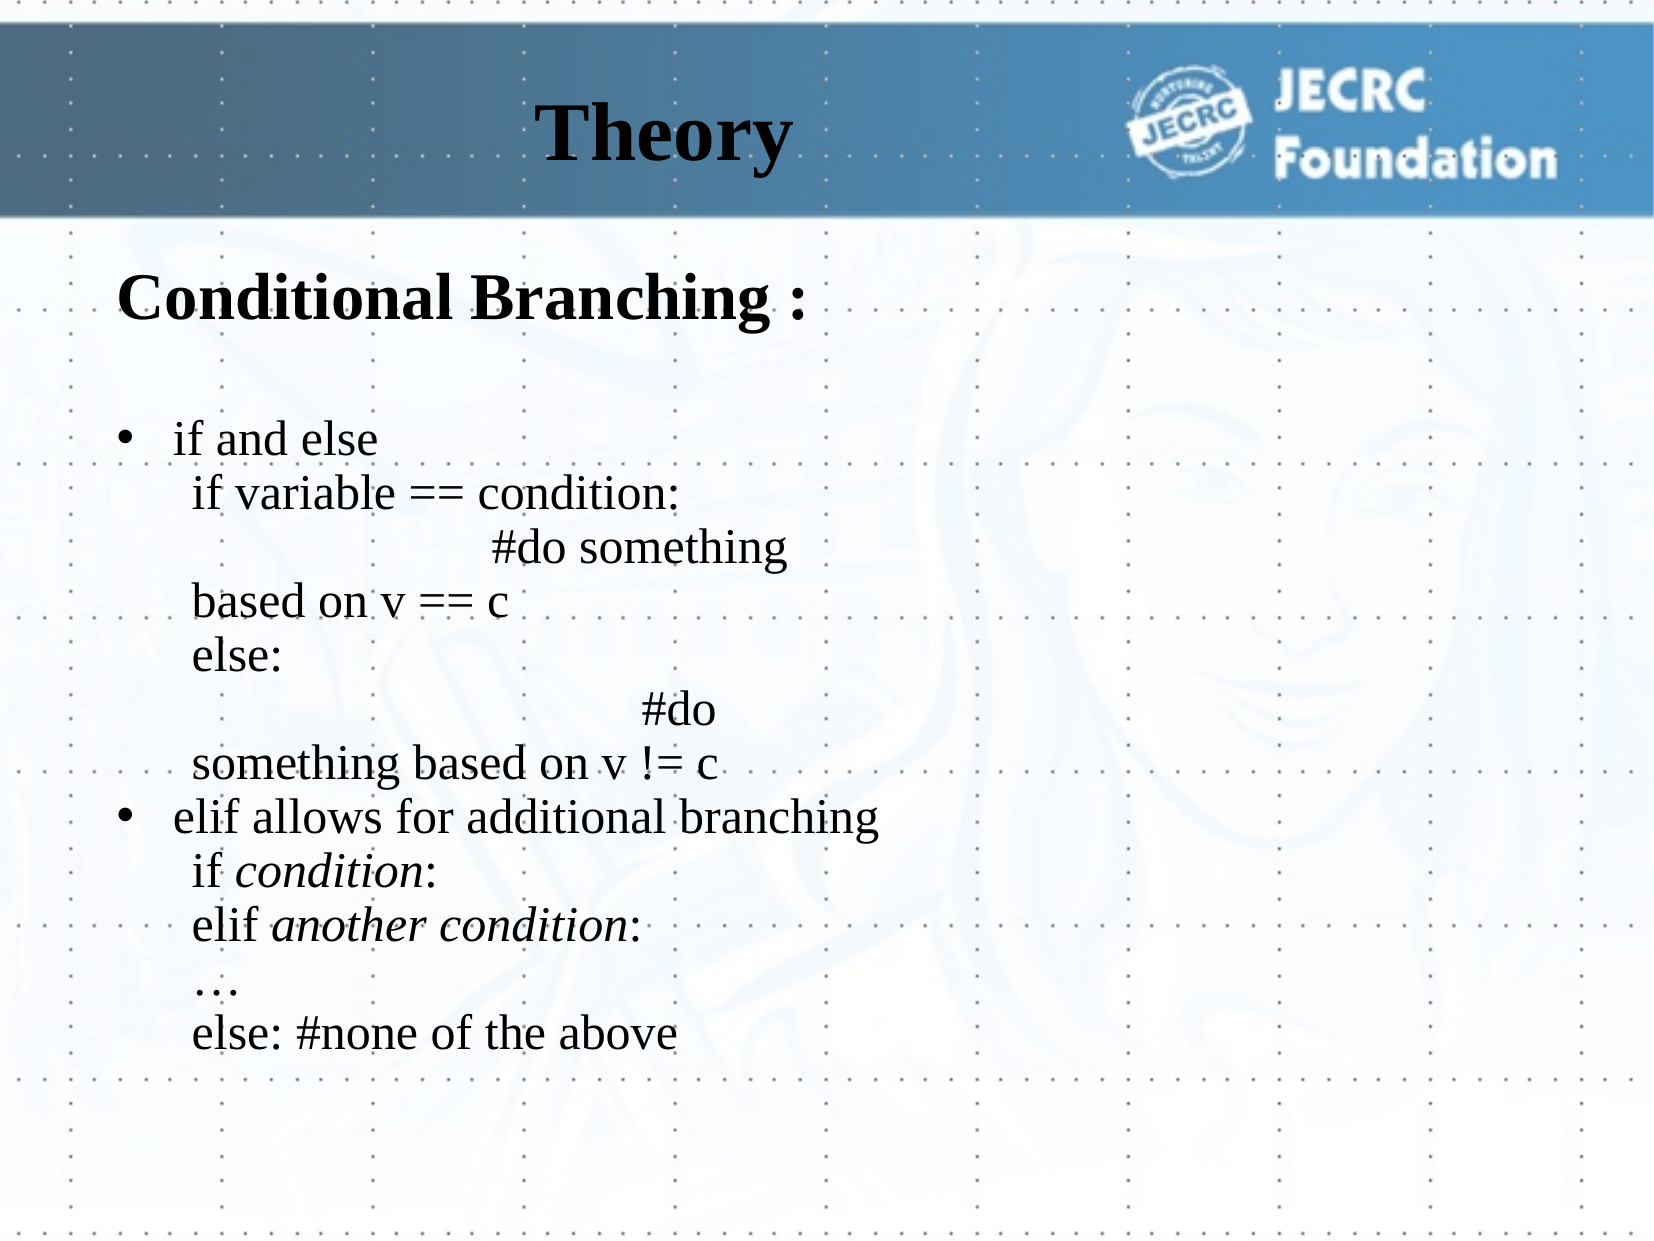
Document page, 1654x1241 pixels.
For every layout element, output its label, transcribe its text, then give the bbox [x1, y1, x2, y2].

text_box Conditional Branching : if and else if variable == condition: #do something based on v == c else: #do something based on v != c elif allows for additional branching if condition: elif another condition: … else: #none of the above [101, 245, 929, 1148]
text_box Theory [226, 70, 1102, 185]
